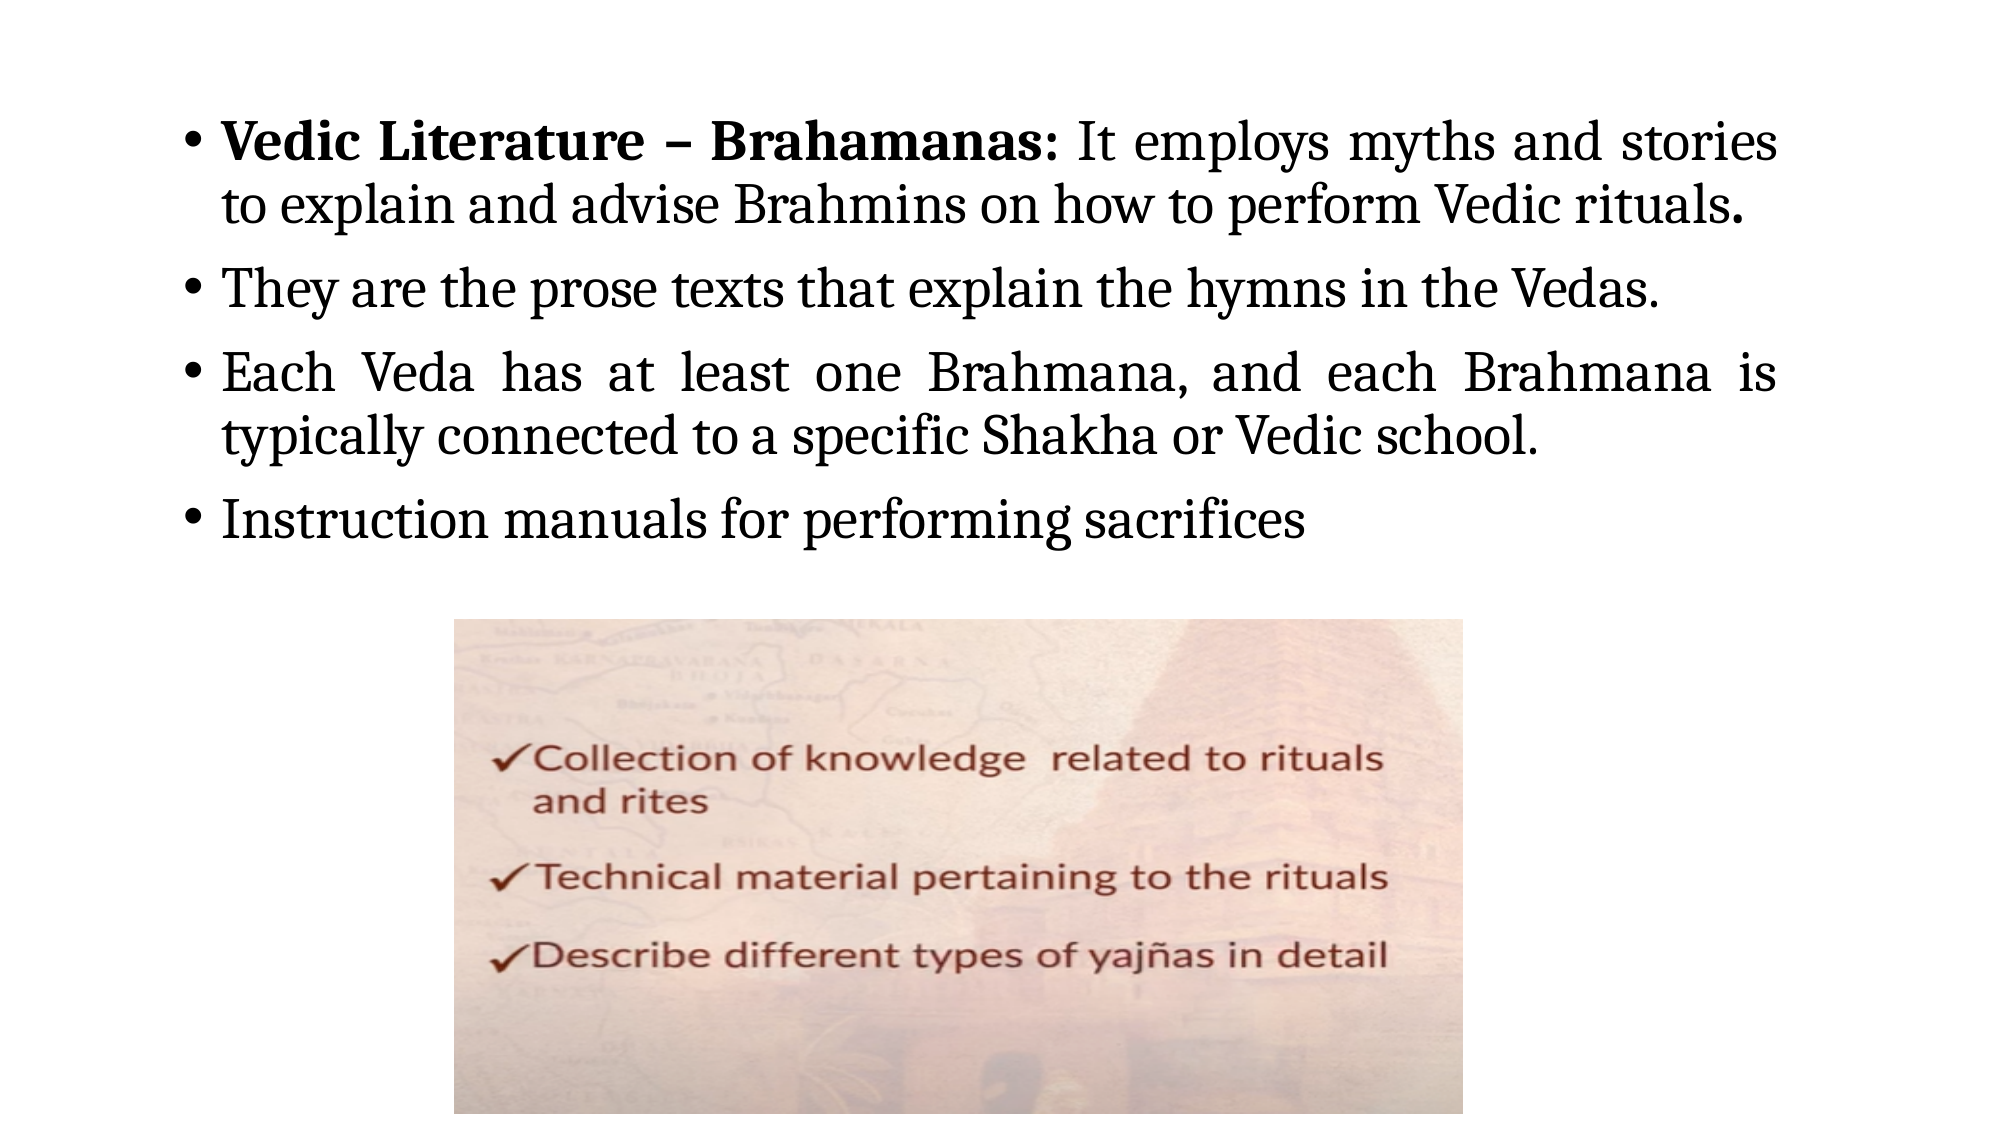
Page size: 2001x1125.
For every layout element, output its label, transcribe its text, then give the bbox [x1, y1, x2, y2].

list Vedic Literature – Brahamanas: It employs myths and stories to explain and advise Brahmins on how to perform Vedic rituals. They are the prose texts that explain the hymns in the Vedas. Each Veda has at least one Brahmana, and each Brahmana is typically connected to a specific Shakha or Vedic school. Instruction manuals for performing sacrifices [168, 103, 1794, 907]
picture [454, 619, 1463, 1114]
